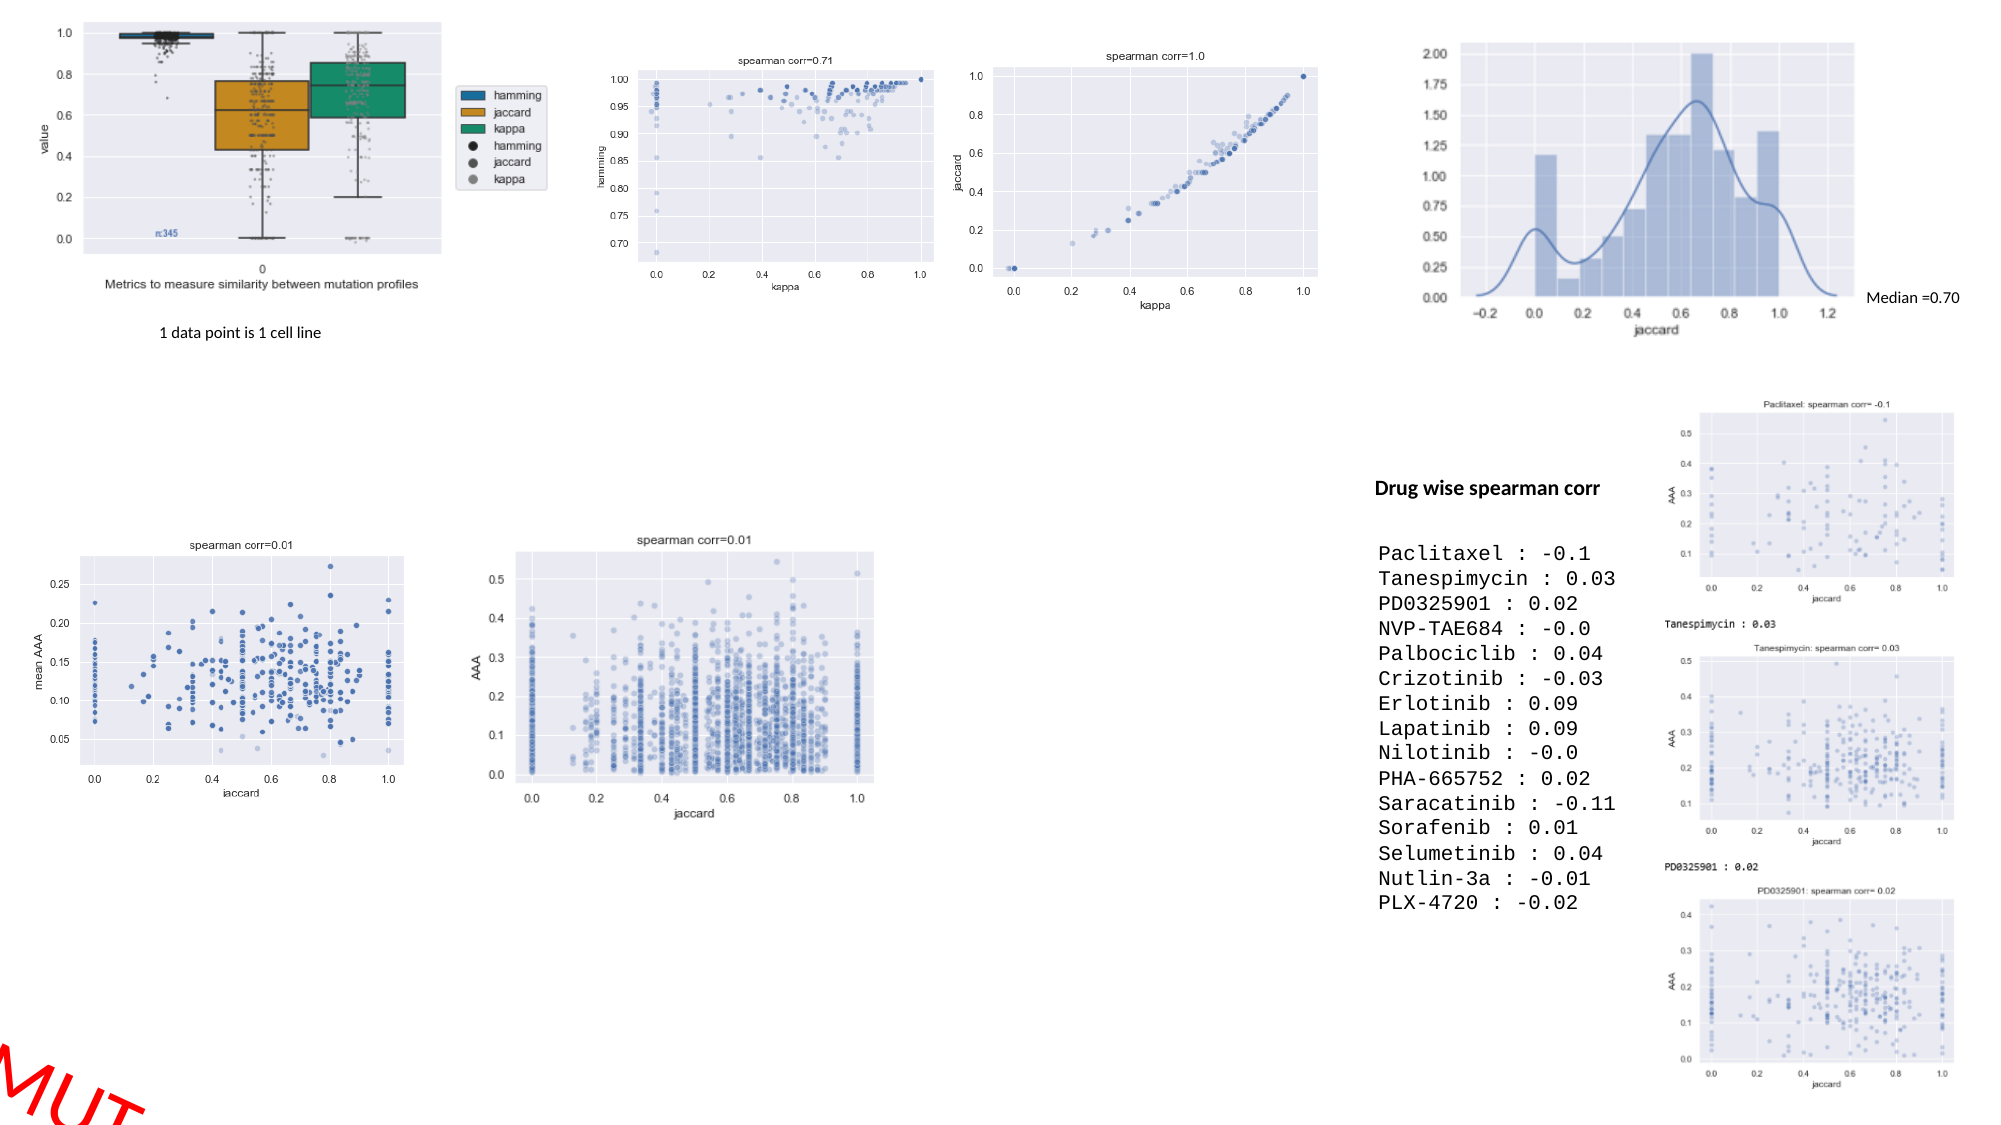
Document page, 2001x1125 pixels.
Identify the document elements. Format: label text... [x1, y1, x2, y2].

text_box Drug wise spearman corr [1360, 466, 1627, 508]
text_box MUT [0, 1000, 203, 1125]
text_box Paclitaxel : -0.1 Tanespimycin : 0.03 PD0325901 : 0.02 NVP-TAE684 : -0.0 Palbociclib : 0.04 Crizotinib : -0.03 Erlotinib : 0.09 Lapatinib : 0.09 Nilotinib : -0.0 PHA-665752 : 0.02 Saracatinib : -0.11 Sorafenib : 0.01 Selumetinib : 0.04 Nutlin-3a : -0.01 PLX-4720 : -0.02 [1378, 539, 1627, 915]
picture [1659, 394, 1960, 1101]
picture [30, 537, 414, 797]
text_box Median =0.70 [1867, 279, 2000, 314]
text_box 1 data point is 1 cell line [144, 314, 414, 350]
picture [592, 51, 1318, 311]
picture [30, 7, 553, 297]
picture [1406, 32, 1867, 342]
picture [462, 527, 874, 825]
